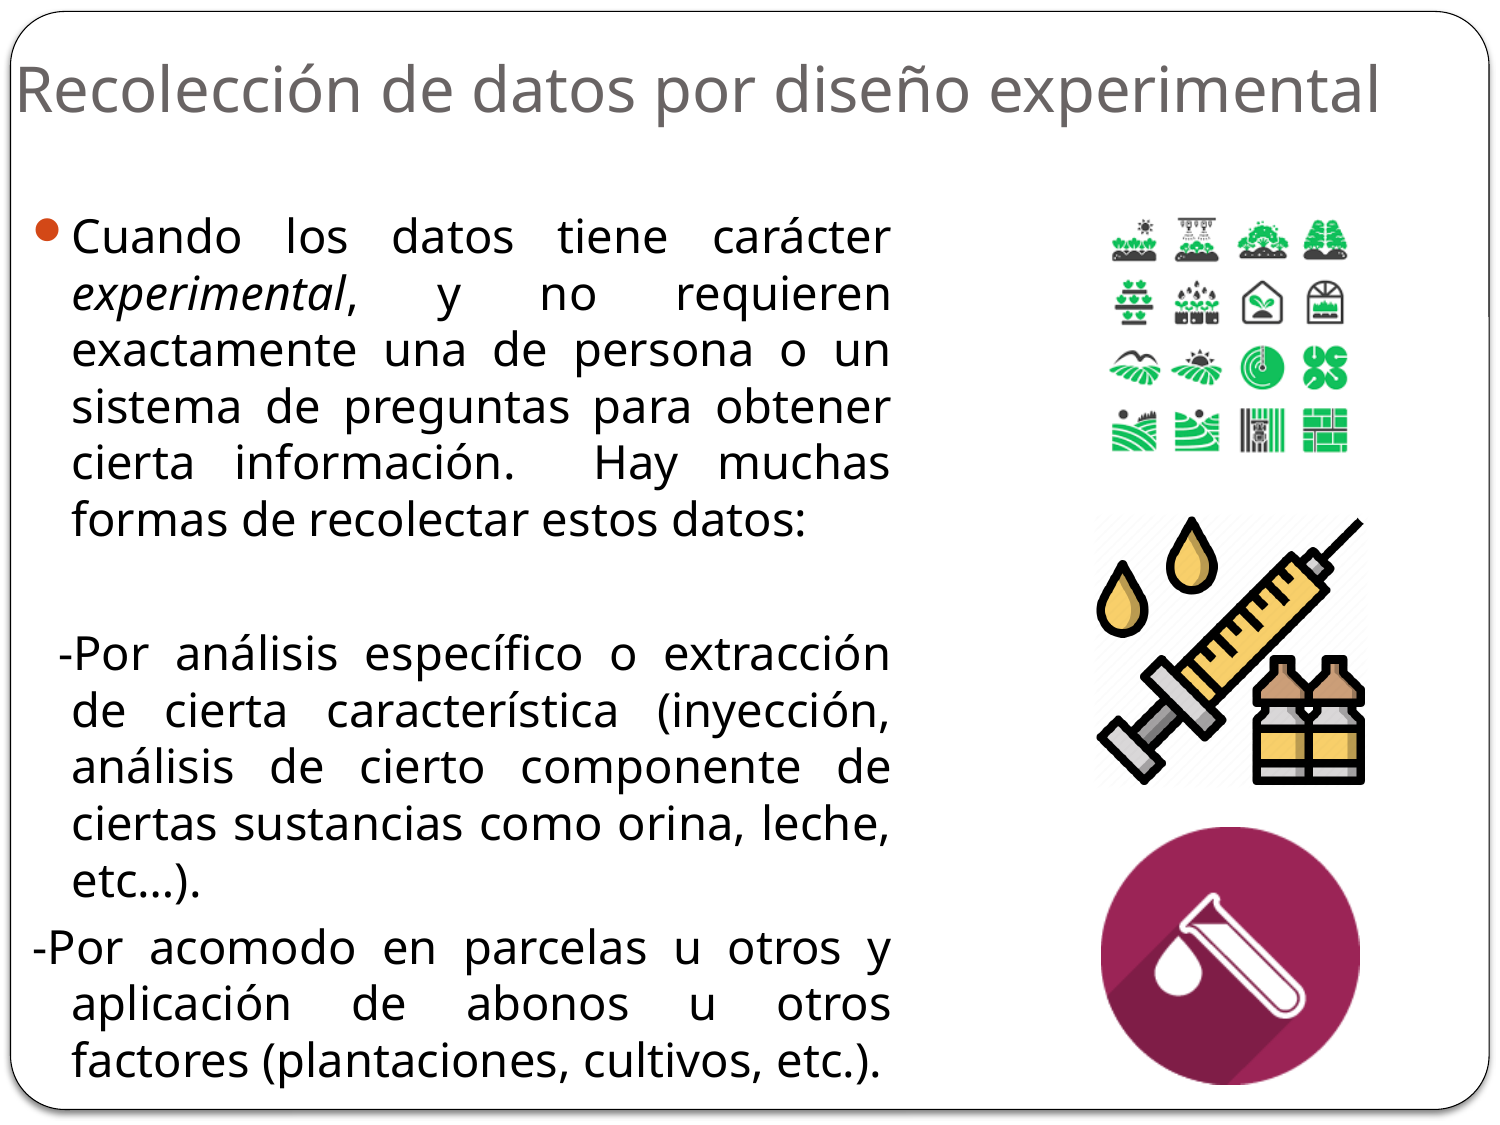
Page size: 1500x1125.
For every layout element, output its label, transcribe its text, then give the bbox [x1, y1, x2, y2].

list Cuando los datos tiene carácter experimental, y no requieren exactamente una de persona o un sistema de preguntas para obtener cierta información. Hay muchas formas de recolectar estos datos: -Por análisis específico o extracción de cierta característica (inyección, análisis de cierto componente de ciertas sustancias como orina, leche, etc…). -Por acomodo en parcelas u otros y aplicación de abonos u otros factores (plantaciones, cultivos, etc.). [17, 199, 909, 1106]
picture [1092, 512, 1369, 789]
picture [1100, 827, 1360, 1085]
picture [1092, 198, 1365, 460]
title Recolección de datos por diseño experimental [0, 0, 1489, 141]
